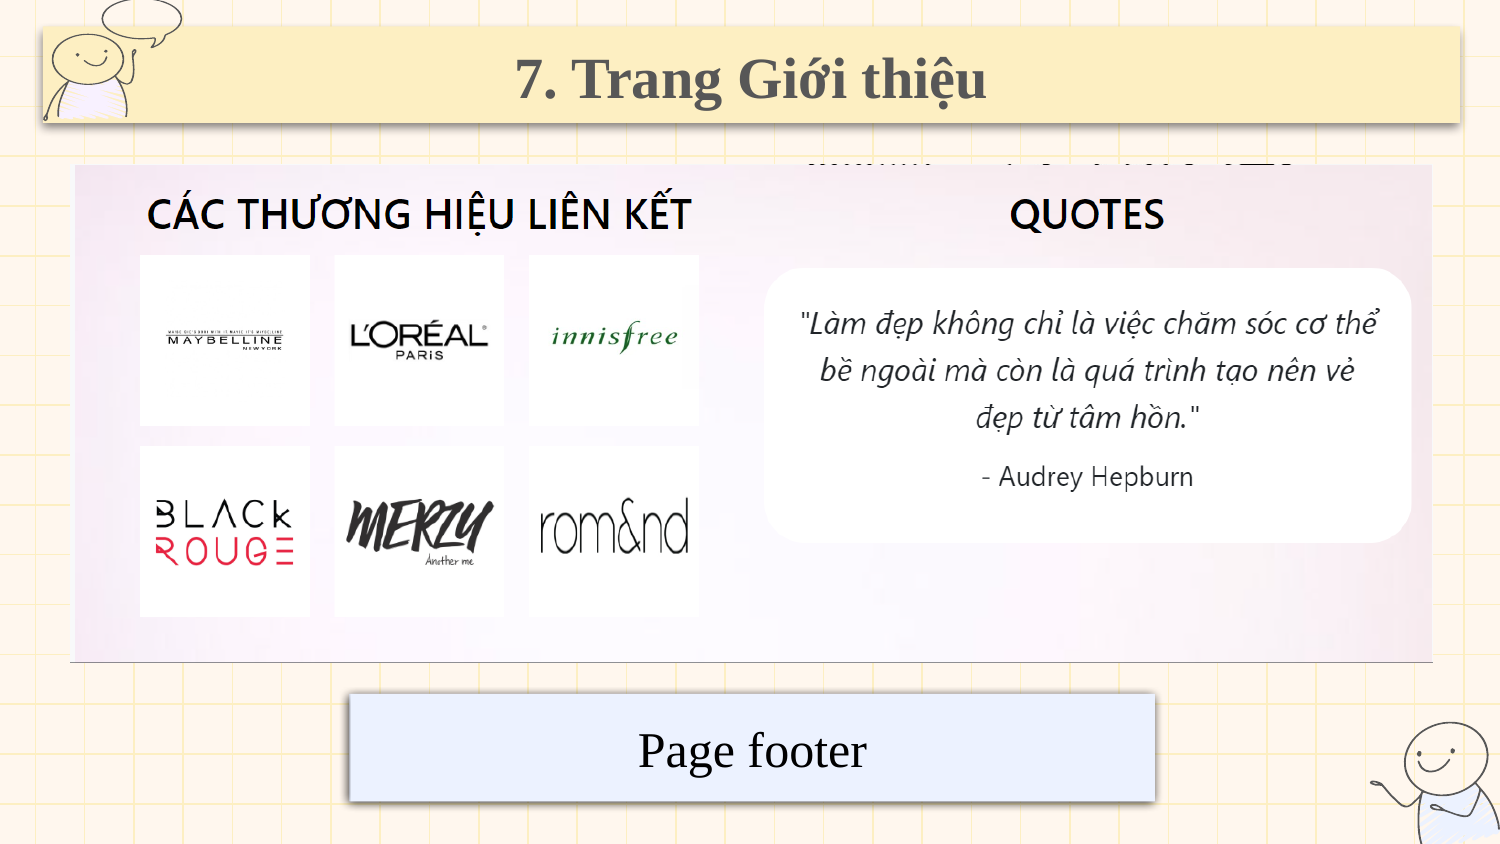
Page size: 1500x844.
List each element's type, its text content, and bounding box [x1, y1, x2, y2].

picture [70, 163, 1433, 664]
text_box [1371, 725, 1500, 844]
text_box Page footer [350, 693, 1155, 802]
title 7. Trang Giới thiệu [188, 26, 1461, 123]
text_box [42, 0, 184, 122]
